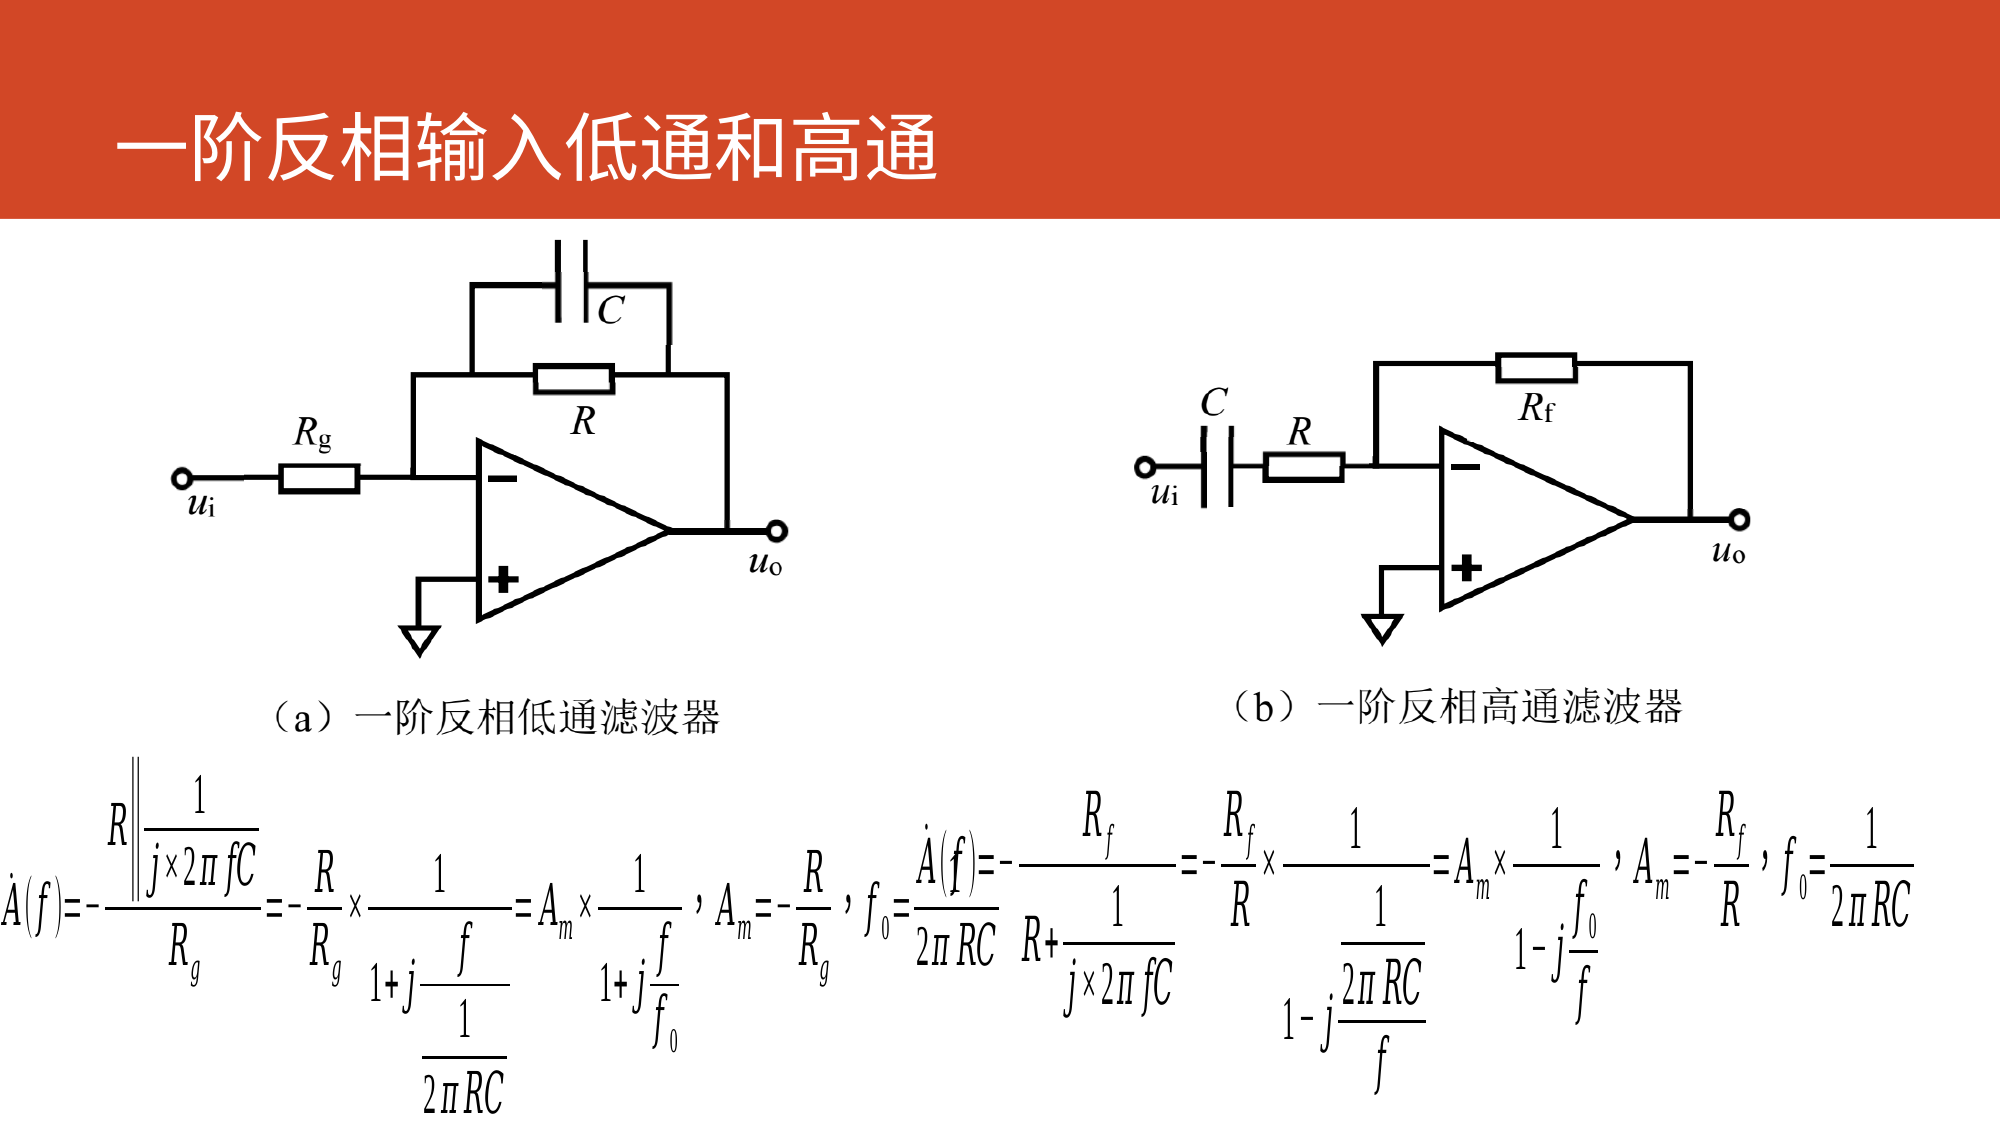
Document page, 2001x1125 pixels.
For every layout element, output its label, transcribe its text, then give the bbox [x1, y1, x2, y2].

picture [156, 219, 1780, 762]
title 一阶反相输入低通和高通 [99, 0, 1863, 199]
